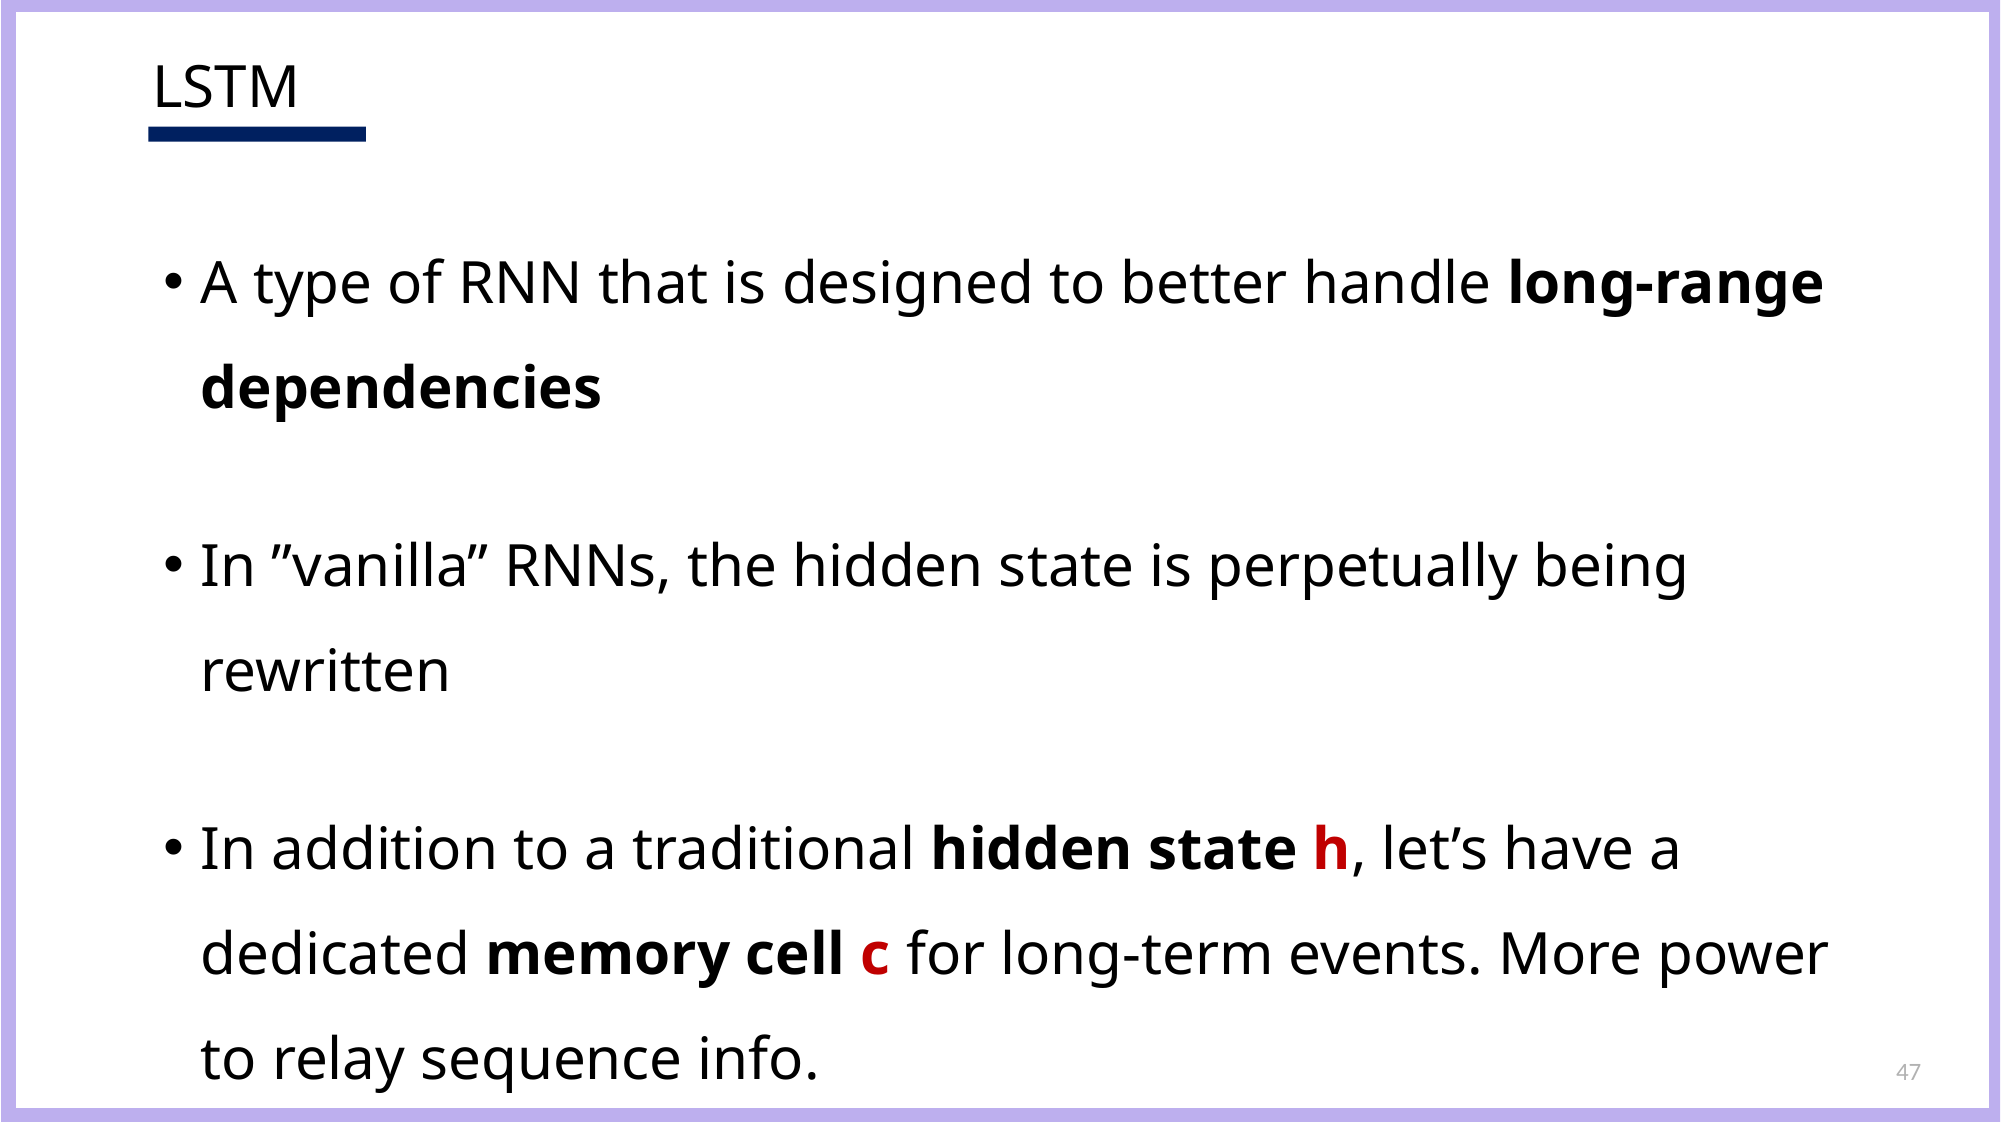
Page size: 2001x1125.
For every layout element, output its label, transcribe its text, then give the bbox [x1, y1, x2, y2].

text_box A type of RNN that is designed to better handle long-range dependencies In ”vanilla” RNNs, the hidden state is perpetually being rewritten In addition to a traditional hidden state h, let’s have a dedicated memory cell c for long-term events. More power to relay sequence info. [148, 203, 1911, 1038]
slide_number 47 [1486, 1040, 1937, 1101]
title LSTM [137, 49, 1000, 154]
